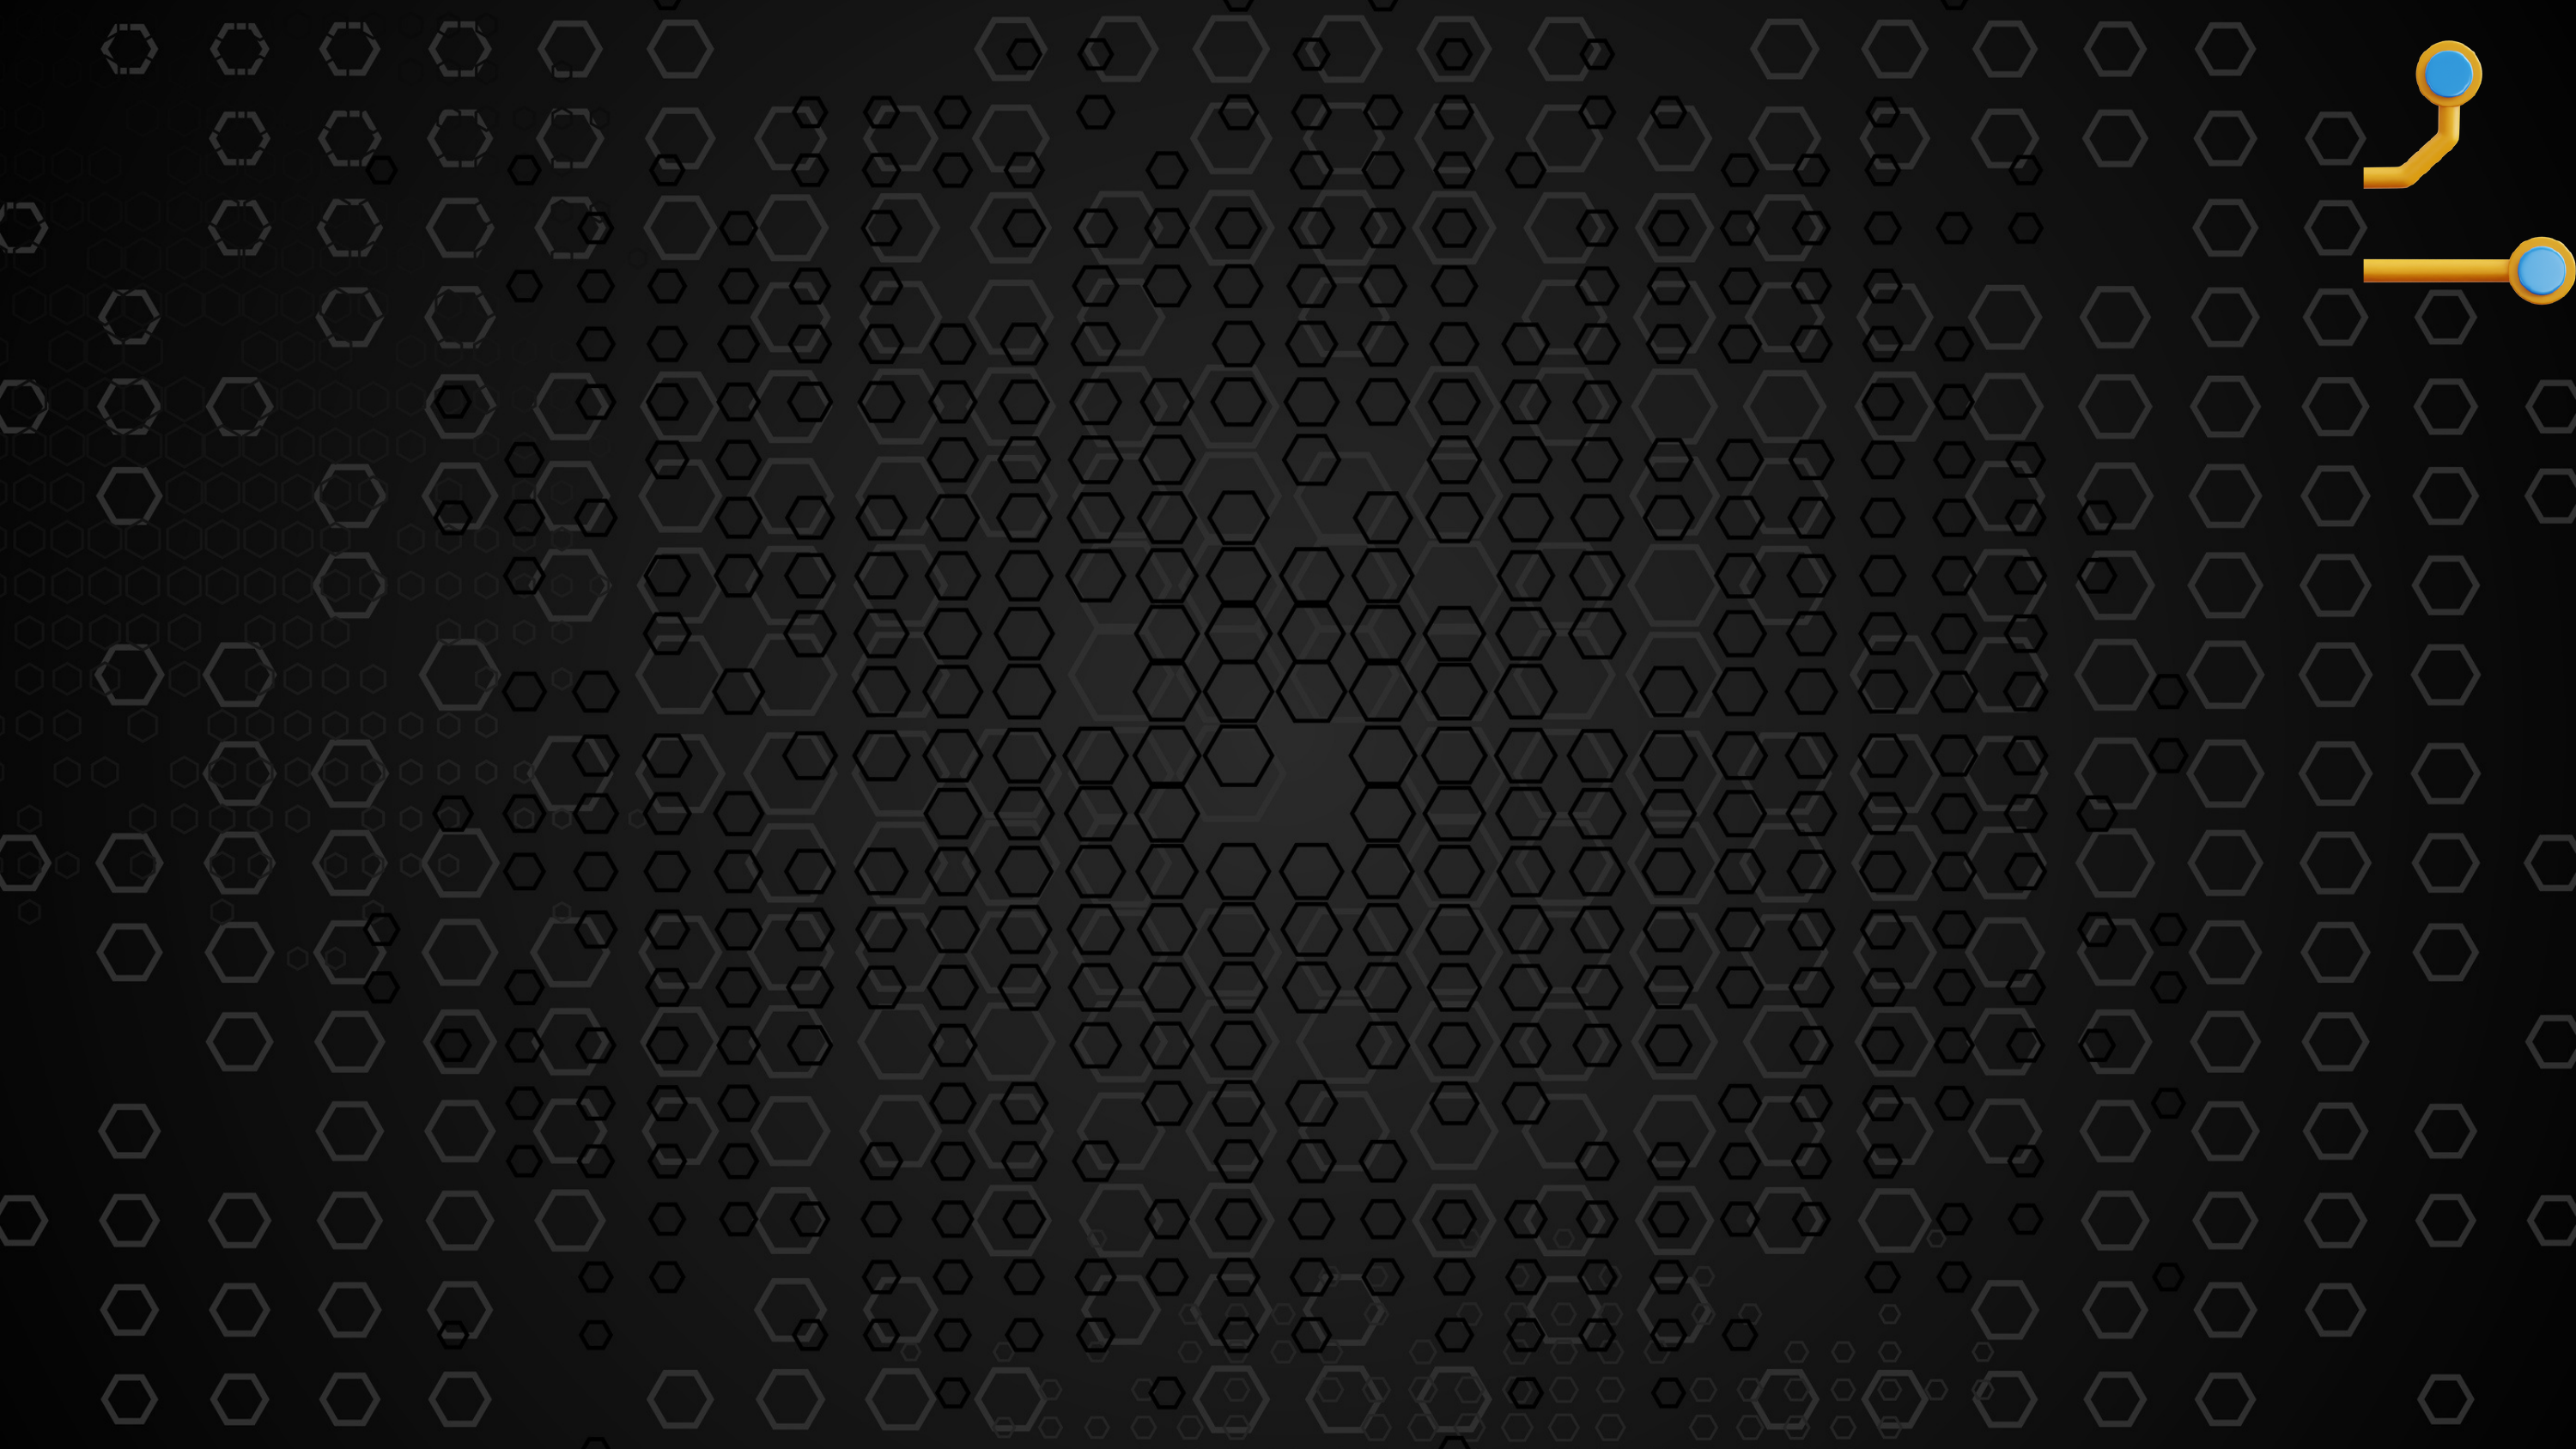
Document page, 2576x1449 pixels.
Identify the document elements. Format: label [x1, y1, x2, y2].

text_box [0, 0, 2576, 1449]
text_box [2363, 40, 2576, 318]
